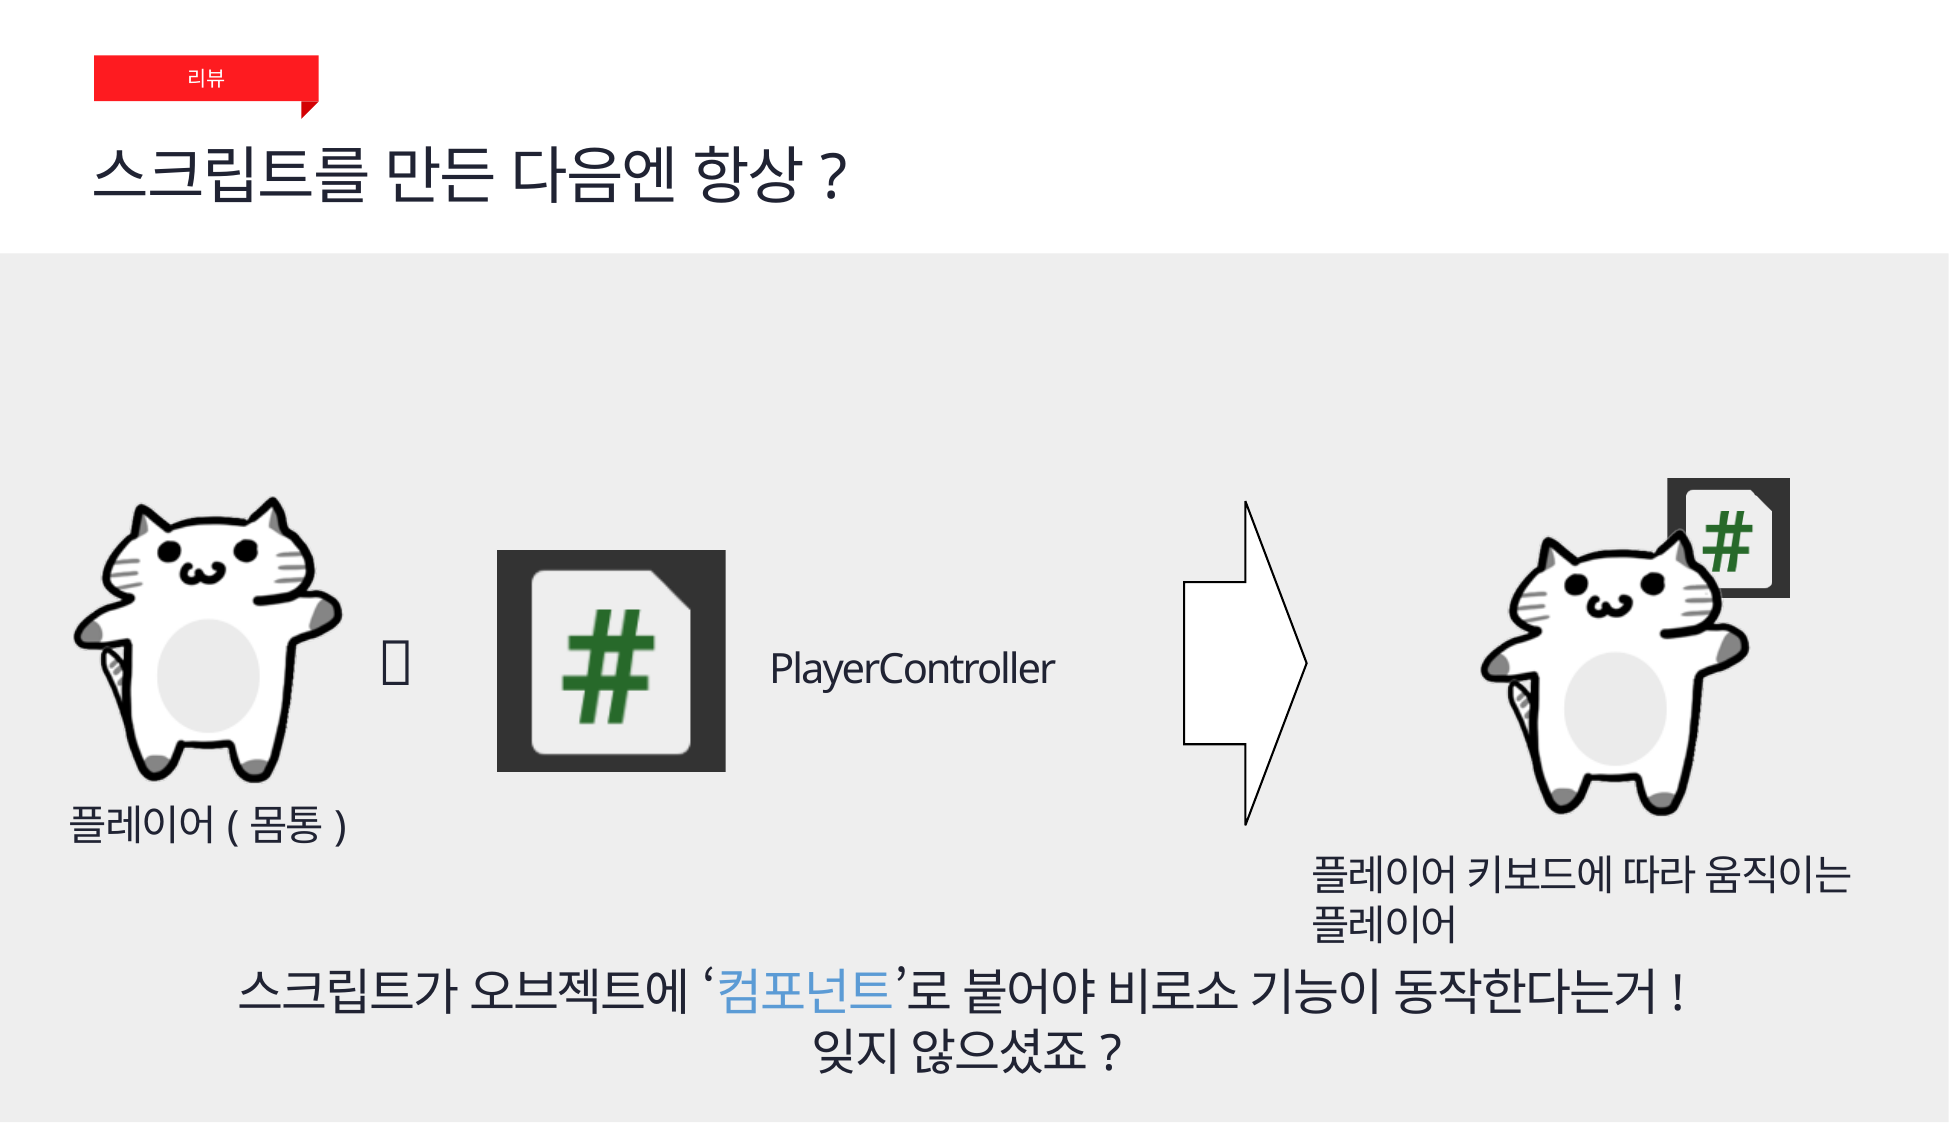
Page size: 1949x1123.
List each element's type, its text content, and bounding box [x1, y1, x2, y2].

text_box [497, 550, 1157, 772]
text_box 스크립트가 오브젝트에 ‘컴포넌트’로 붙어야 비로소 기능이 동작한다는거! 잊지 않으셨죠? [143, 960, 1790, 1081]
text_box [64, 495, 351, 849]
text_box [1183, 500, 1308, 826]
picture [1667, 478, 1790, 528]
text_box ➕ [377, 623, 497, 699]
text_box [1311, 528, 1949, 900]
text_box 스크립트를 만든 다음엔 항상? [91, 135, 890, 211]
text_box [94, 55, 319, 119]
